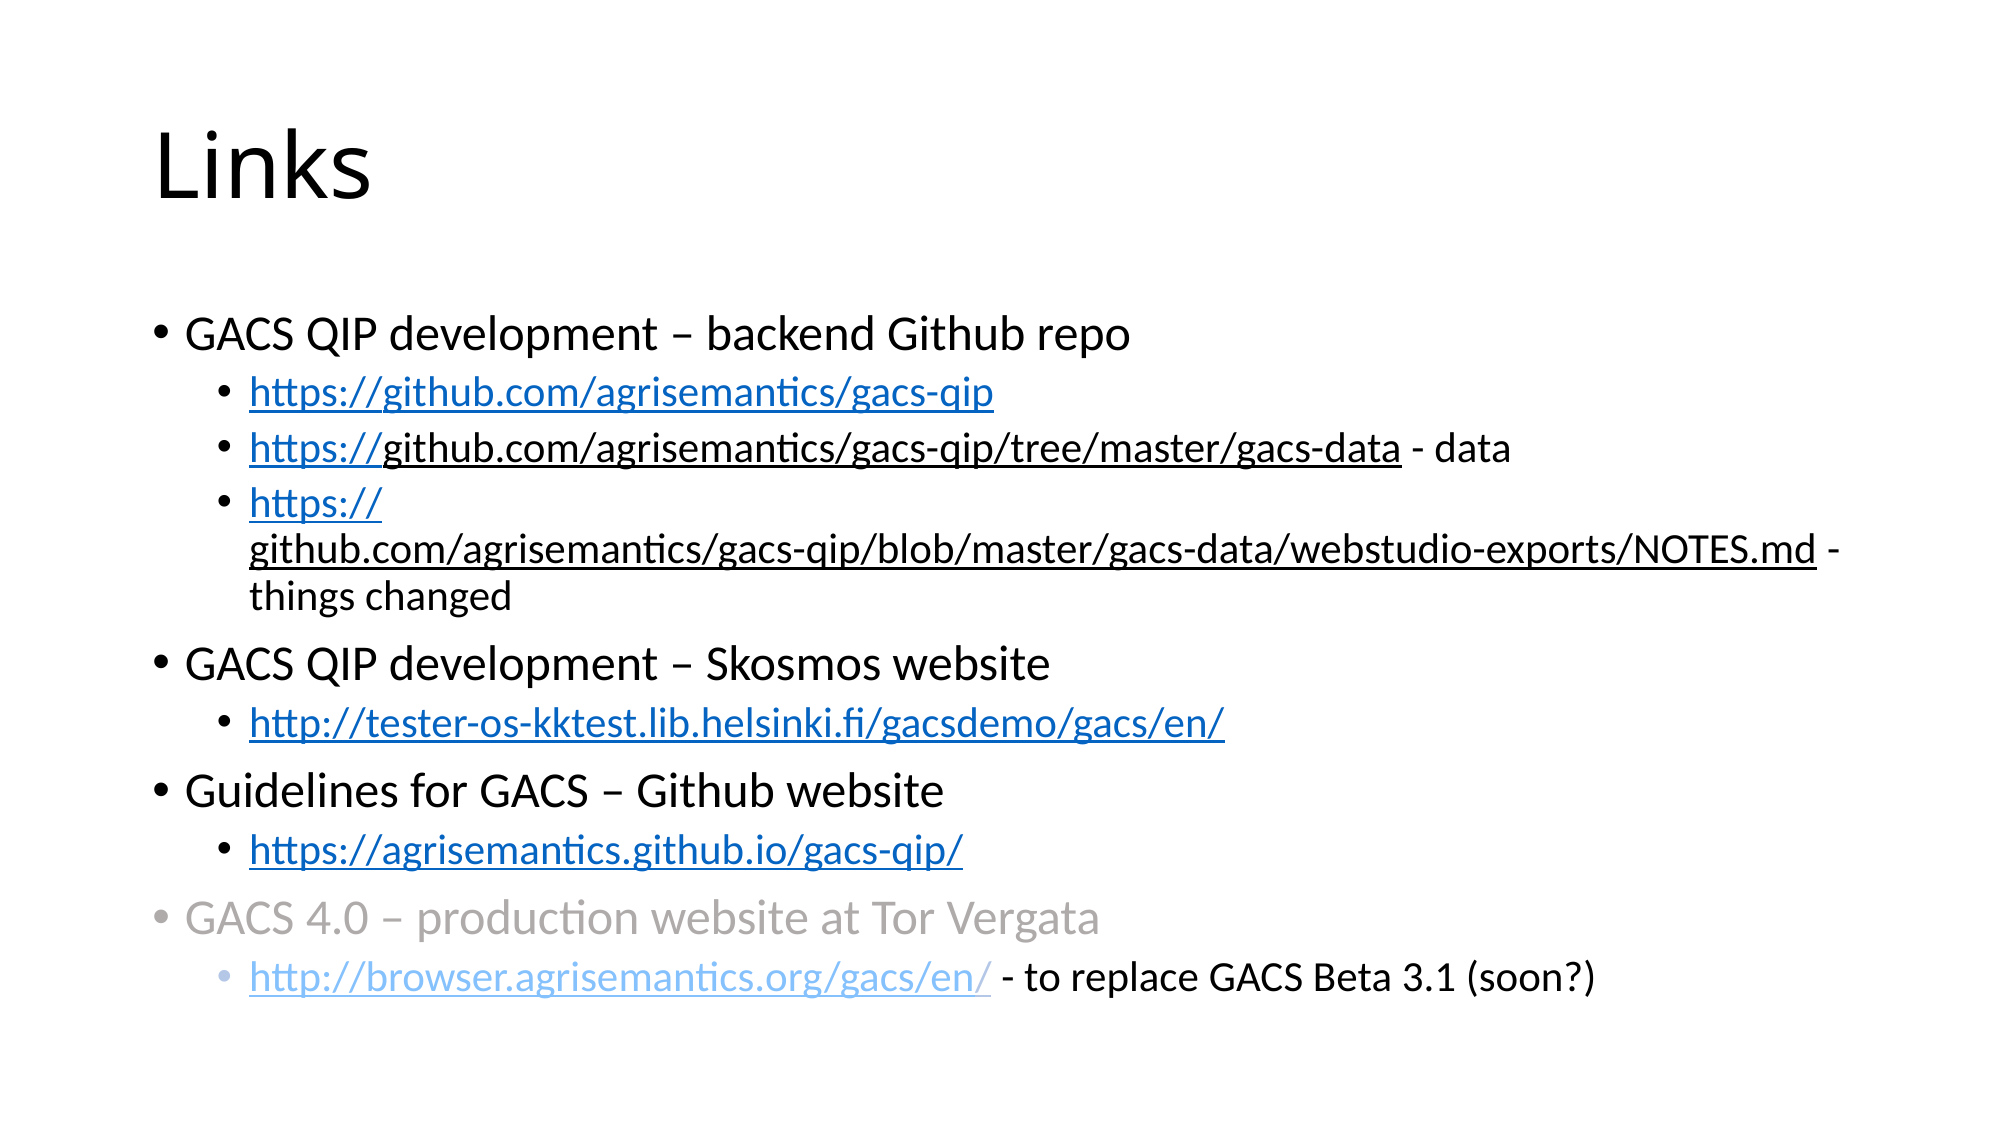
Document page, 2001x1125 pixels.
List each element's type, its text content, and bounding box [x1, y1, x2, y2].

title Links [137, 59, 1863, 278]
list GACS QIP development – backend Github repo https://github.com/agrisemantics/gacs-qip https://github.com/agrisemantics/gacs-qip/tree/master/gacs-data - data https://github.com/agrisemantics/gacs-qip/blob/master/gacs-data/webstudio-exports/NOTES.md - things changed GACS QIP development – Skosmos website http://tester-os-kktest.lib.helsinki.fi/gacsdemo/gacs/en/ Guidelines for GACS – Github website https://agrisemantics.github.io/gacs-qip/ GACS 4.0 – production website at Tor Vergata http://browser.agrisemantics.org/gacs/en/ - to replace GACS Beta 3.1 (soon?) [137, 299, 1863, 1014]
